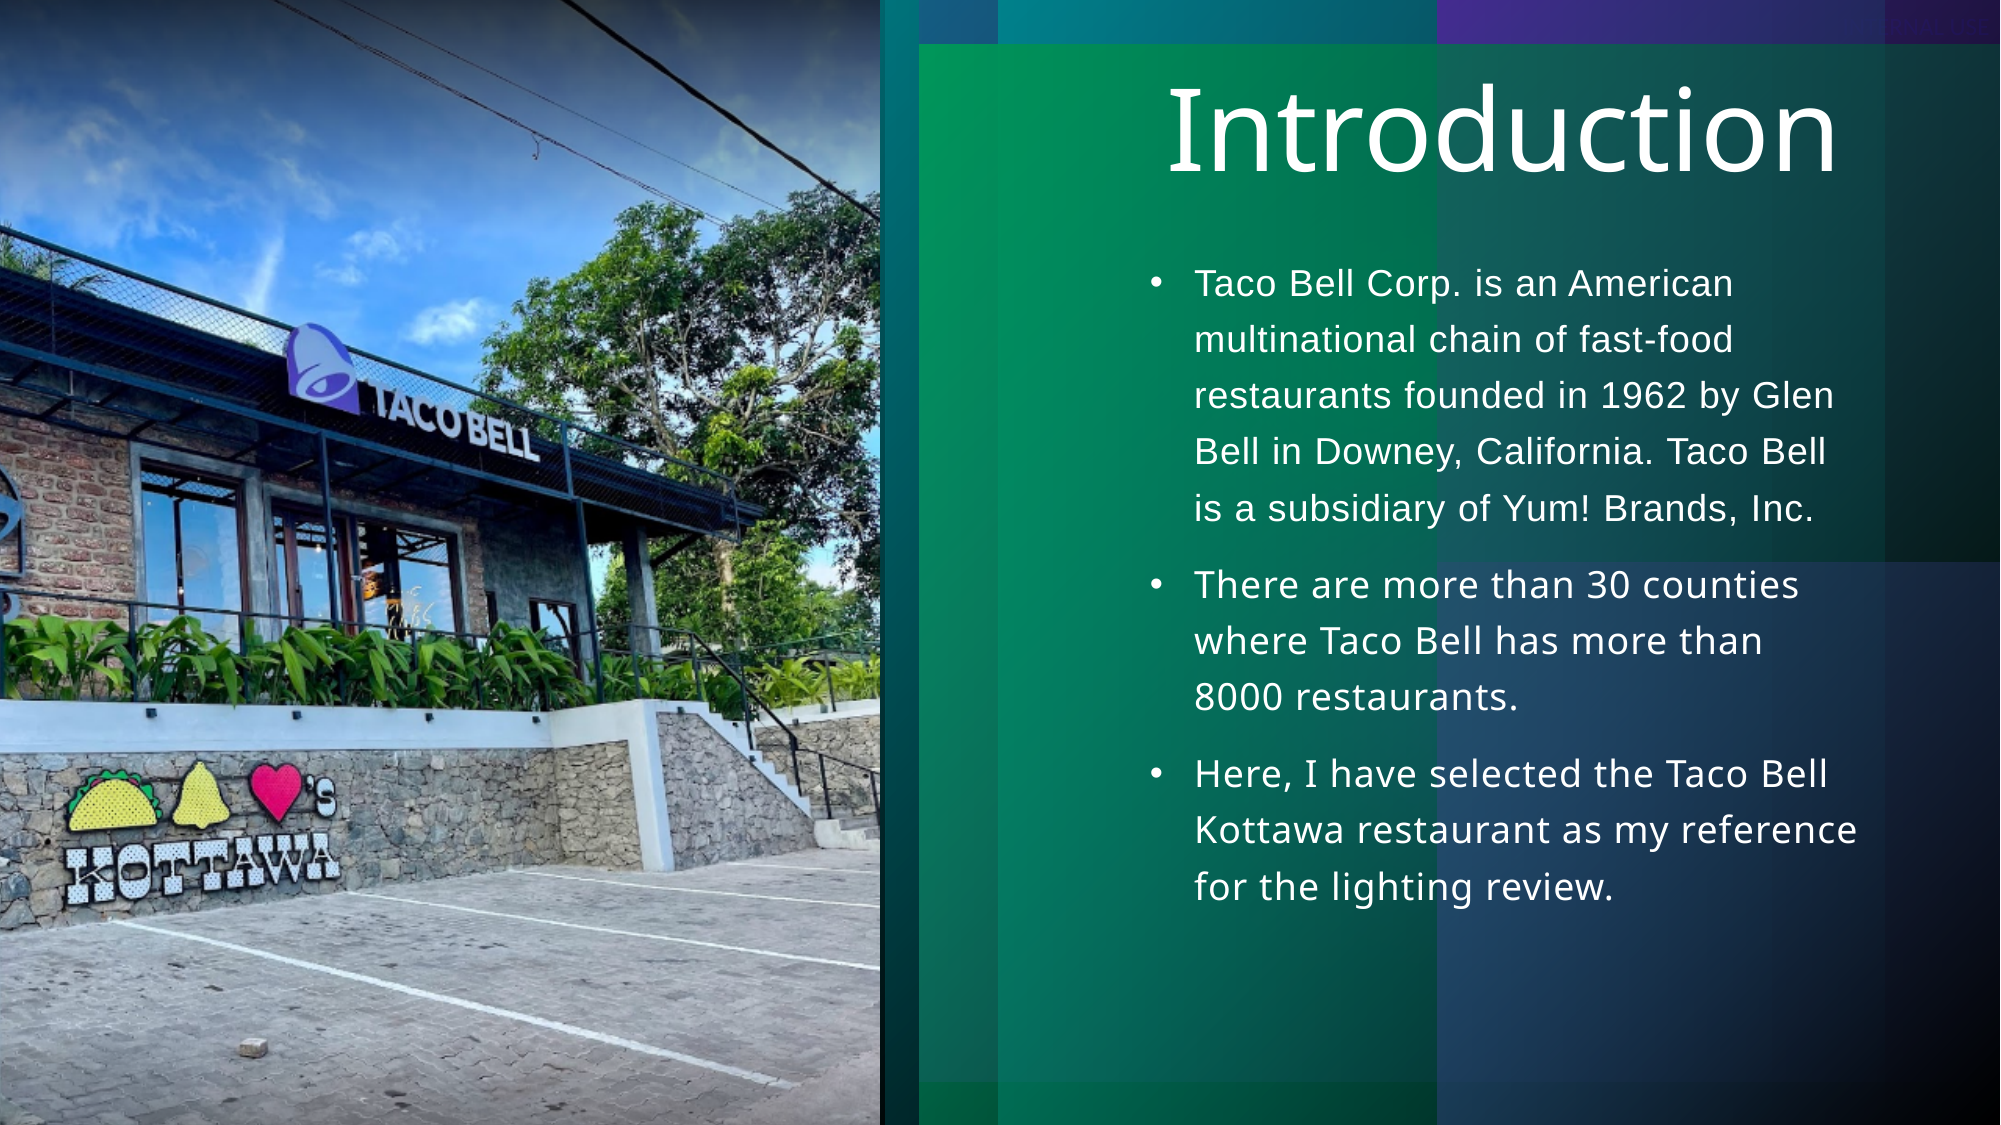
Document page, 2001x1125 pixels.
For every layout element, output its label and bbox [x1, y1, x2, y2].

text_box [1059, 0, 2000, 1125]
picture [0, 0, 1059, 1125]
